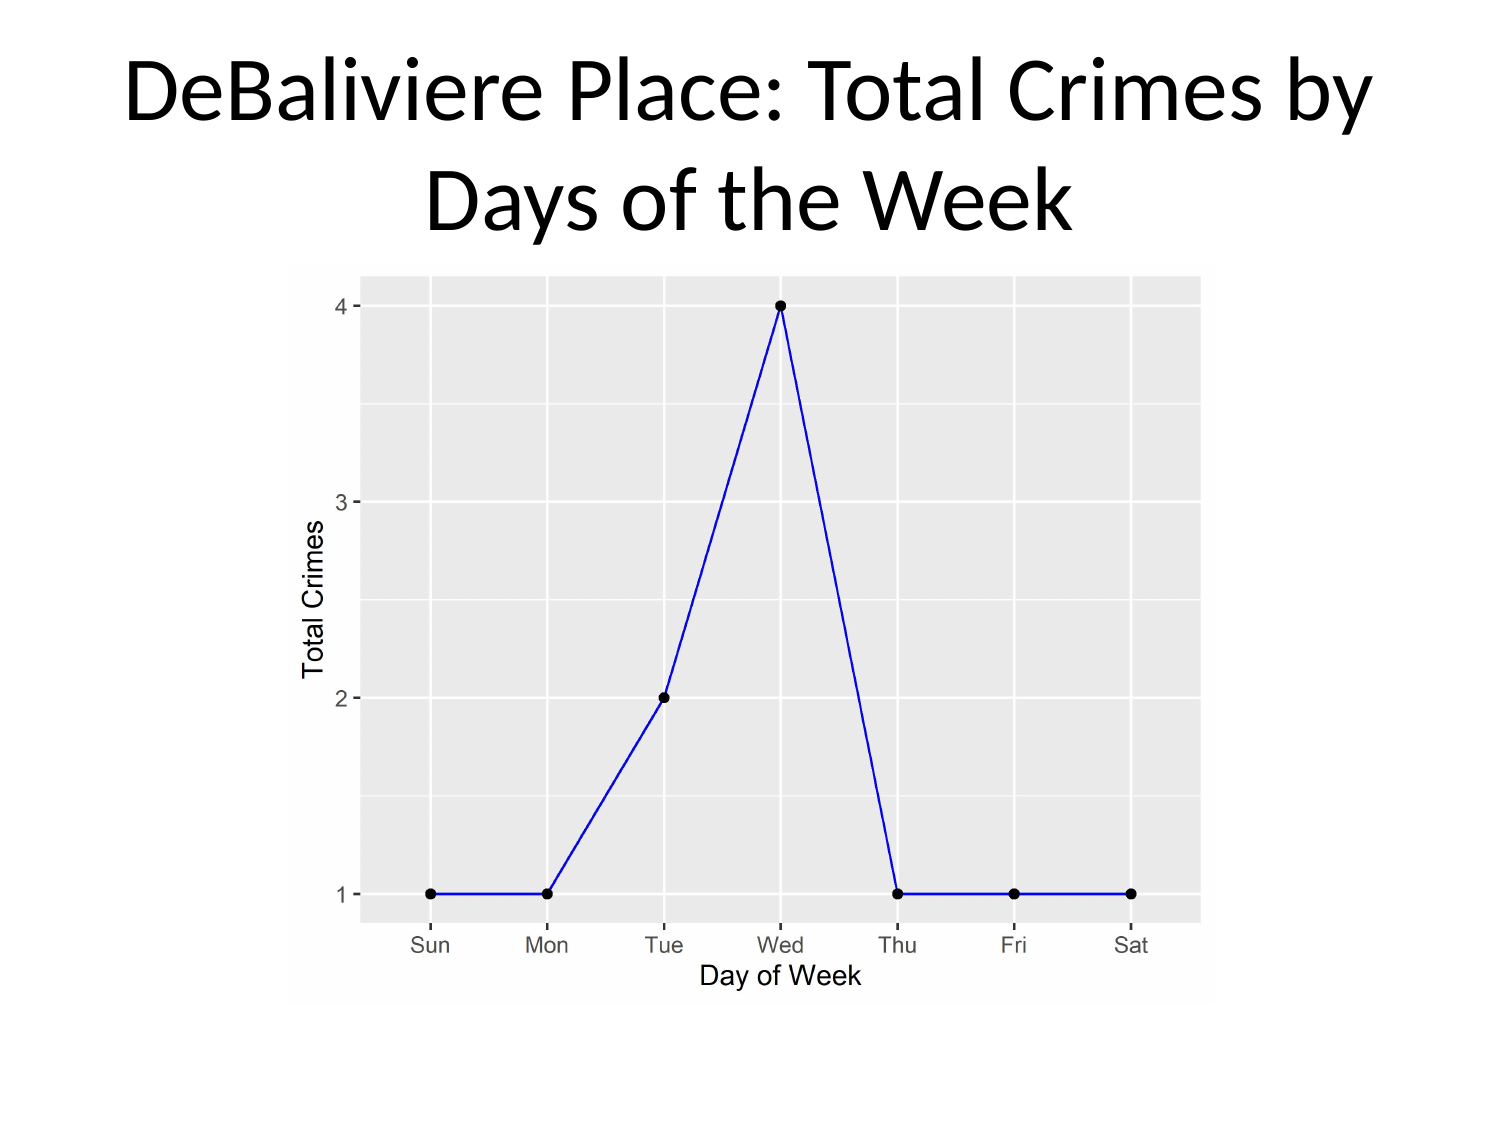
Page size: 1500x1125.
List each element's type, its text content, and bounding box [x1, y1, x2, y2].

picture [287, 262, 1215, 1005]
title DeBaliviere Place: Total Crimes by Days of the Week [75, 45, 1425, 233]
